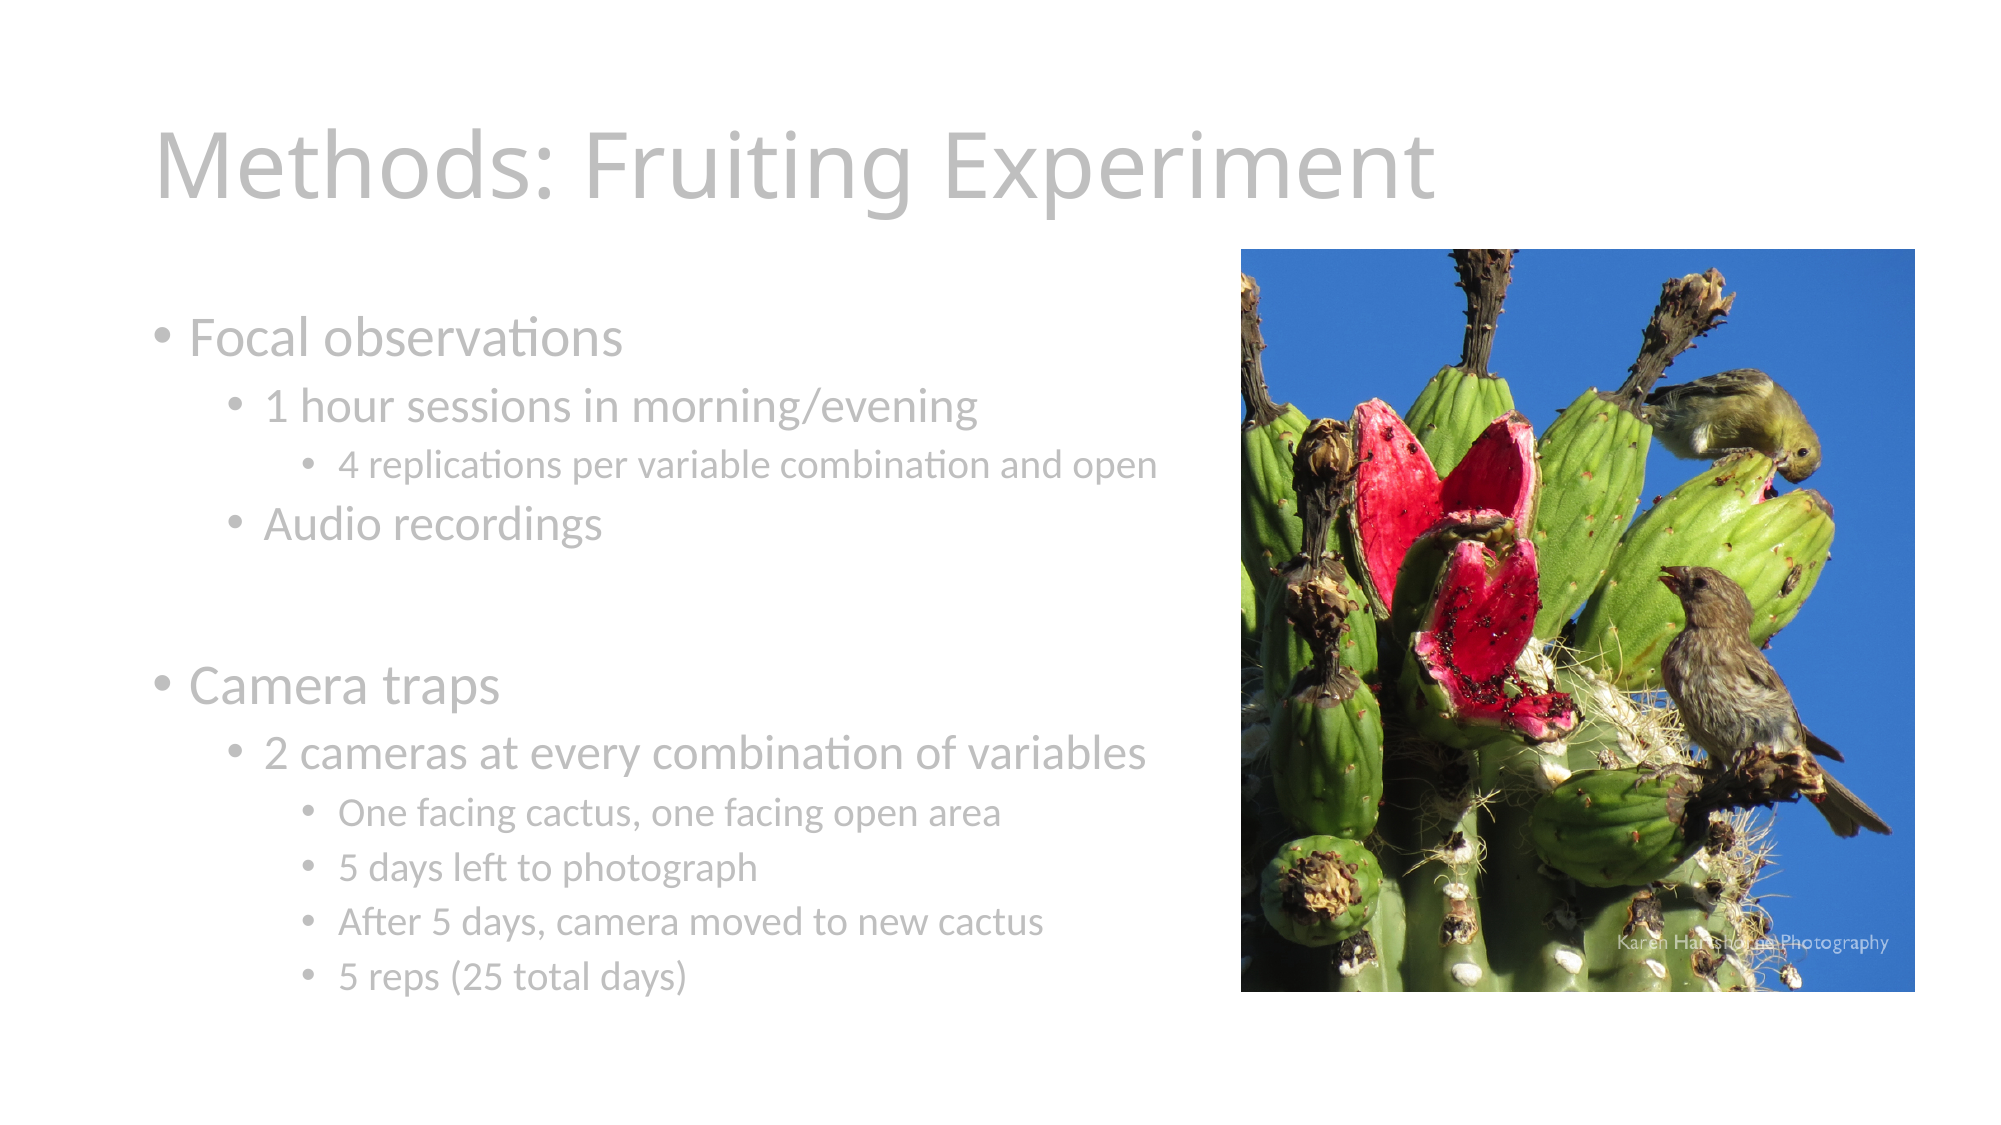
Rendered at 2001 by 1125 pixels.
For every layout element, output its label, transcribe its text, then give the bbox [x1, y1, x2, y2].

picture [1241, 249, 1915, 992]
title Methods: Fruiting Experiment [137, 59, 1863, 278]
list Focal observations 1 hour sessions in morning/evening 4 replications per variable combination and open Audio recordings Camera traps 2 cameras at every combination of variables One facing cactus, one facing open area 5 days left to photograph After 5 days, camera moved to new cactus 5 reps (25 total days) [137, 299, 1863, 1014]
